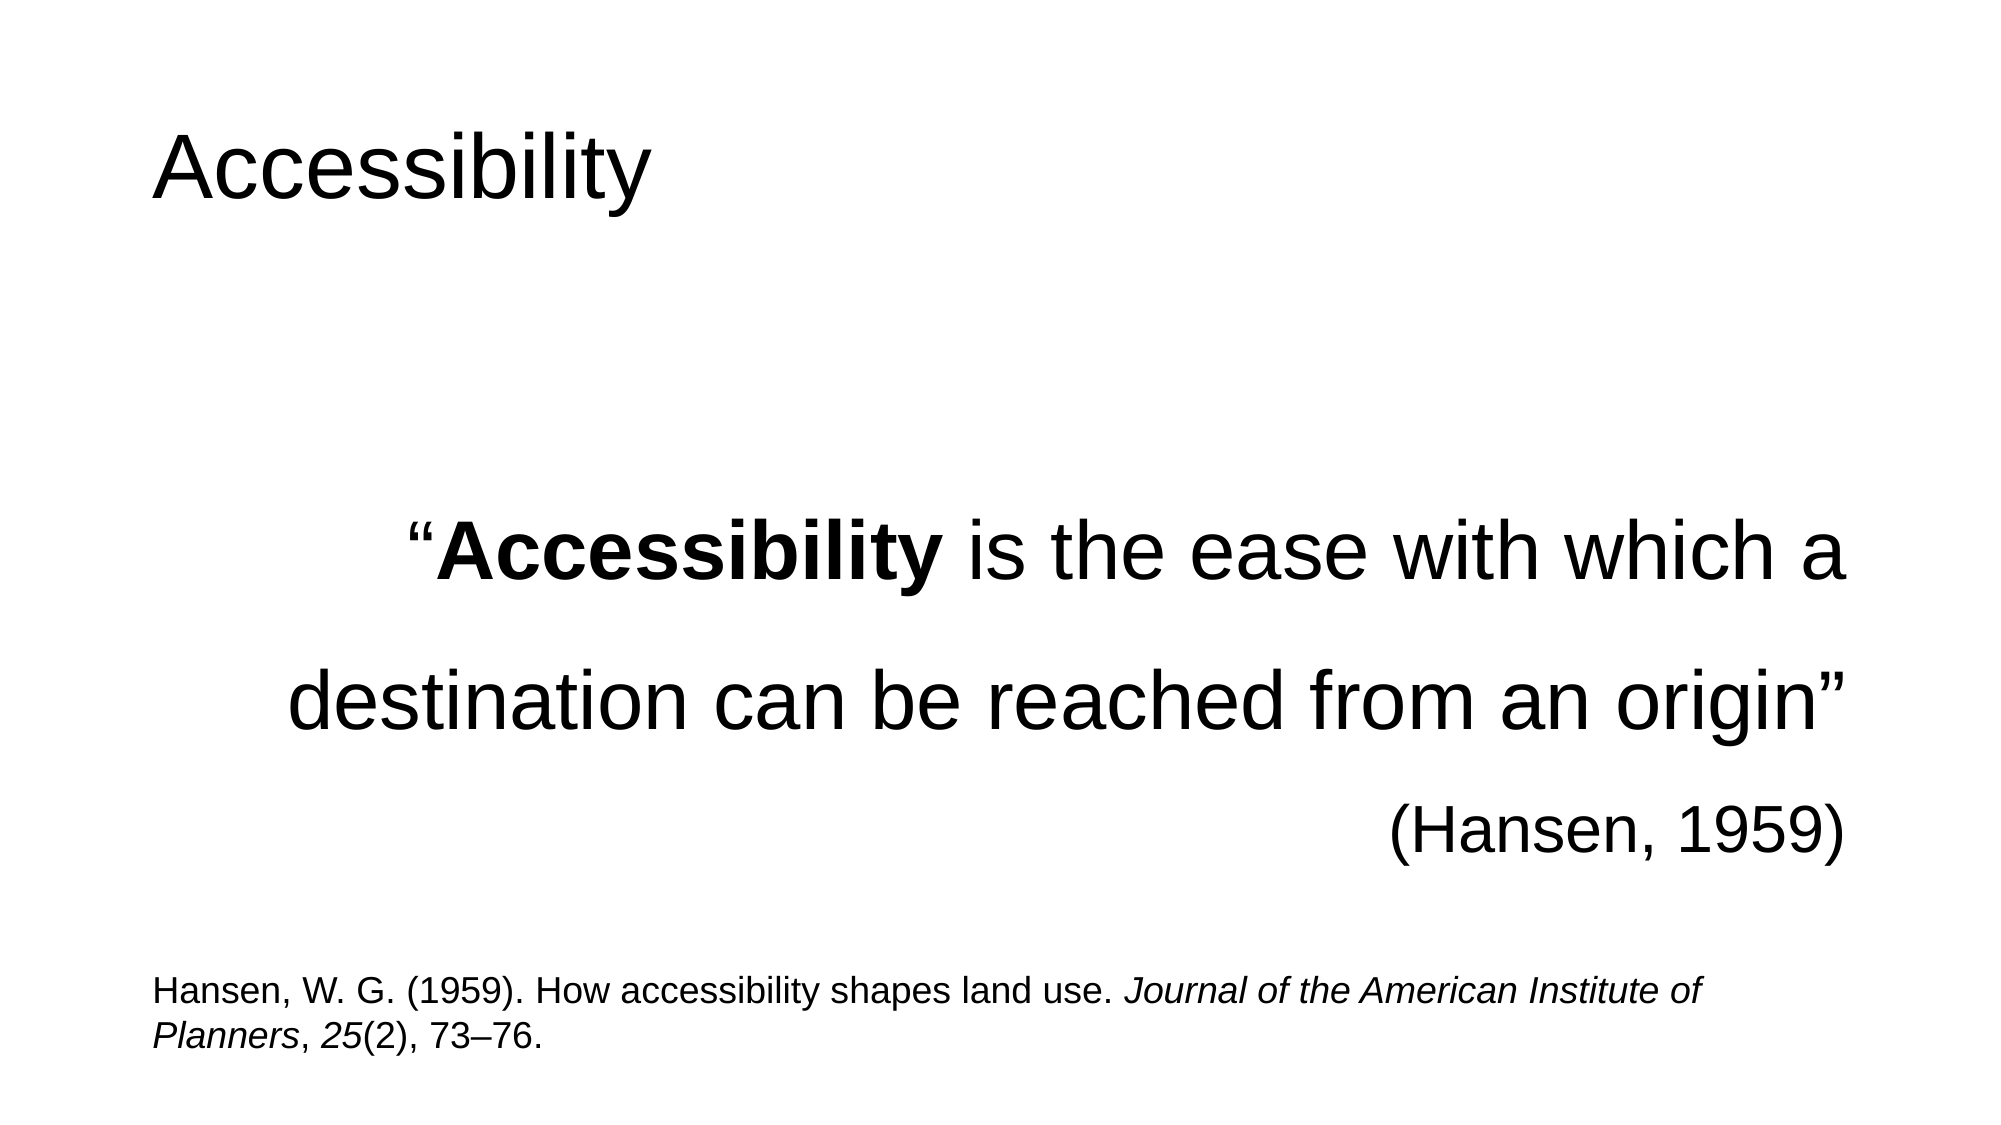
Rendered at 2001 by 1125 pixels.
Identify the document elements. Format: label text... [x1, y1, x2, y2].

title Accessibility [137, 59, 1863, 278]
text_box Hansen, W. G. (1959). How accessibility shapes land use. Journal of the American Institute of Planners, 25(2), 73–76. [137, 958, 1912, 1064]
list “Accessibility is the ease with which a destination can be reached from an origin” (Hansen, 1959) [137, 299, 1863, 958]
